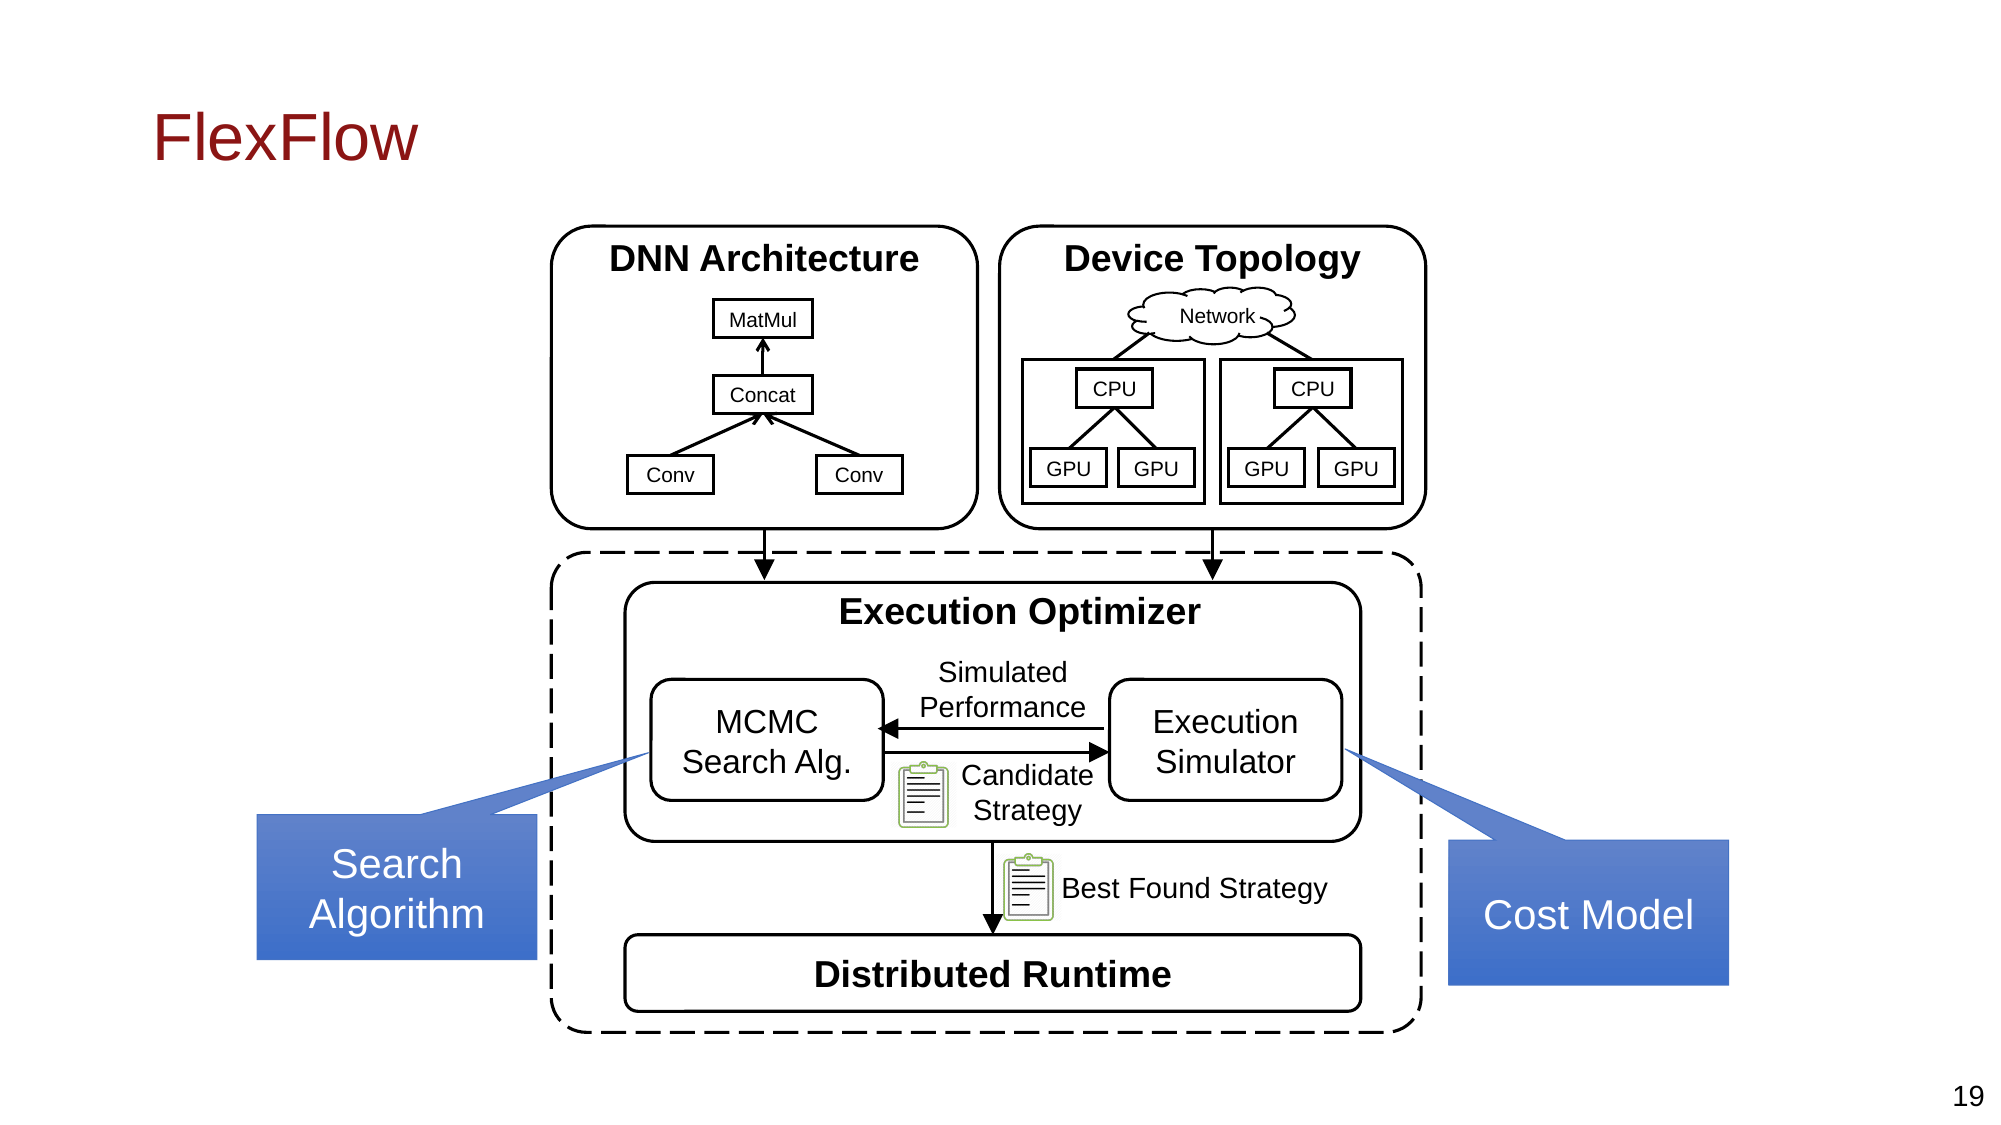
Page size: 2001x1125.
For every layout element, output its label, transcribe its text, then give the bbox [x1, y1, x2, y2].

text_box [550, 263, 979, 530]
text_box MatMul [713, 299, 813, 338]
text_box [1220, 359, 1403, 504]
text_box [624, 581, 1362, 842]
slide_number 19 [1550, 1065, 2000, 1125]
text_box [1022, 359, 1205, 504]
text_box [1266, 332, 1312, 360]
text_box Conv [627, 455, 714, 494]
picture [890, 761, 957, 828]
text_box Execution Optimizer [823, 580, 1217, 685]
text_box [1127, 287, 1296, 345]
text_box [1114, 407, 1157, 449]
text_box Cost Model [1344, 748, 1730, 986]
text_box Concat [713, 375, 813, 413]
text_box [1312, 407, 1357, 449]
text_box Conv [816, 455, 903, 494]
text_box Search Algorithm [256, 752, 649, 961]
text_box Network [1164, 295, 1271, 335]
picture [995, 853, 1062, 921]
text_box [998, 261, 1427, 530]
text_box [550, 761, 1422, 1033]
text_box Device Topology [999, 226, 1426, 286]
text_box DNN Architecture [551, 226, 978, 286]
text_box [550, 551, 764, 778]
text_box [1213, 551, 1422, 779]
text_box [1113, 332, 1150, 360]
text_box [762, 413, 860, 456]
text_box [1068, 407, 1114, 449]
title FlexFlow [137, 59, 1863, 219]
text_box [765, 551, 1212, 581]
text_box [1266, 407, 1312, 449]
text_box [670, 413, 762, 456]
text_box Execution Simulator [1108, 678, 1343, 801]
